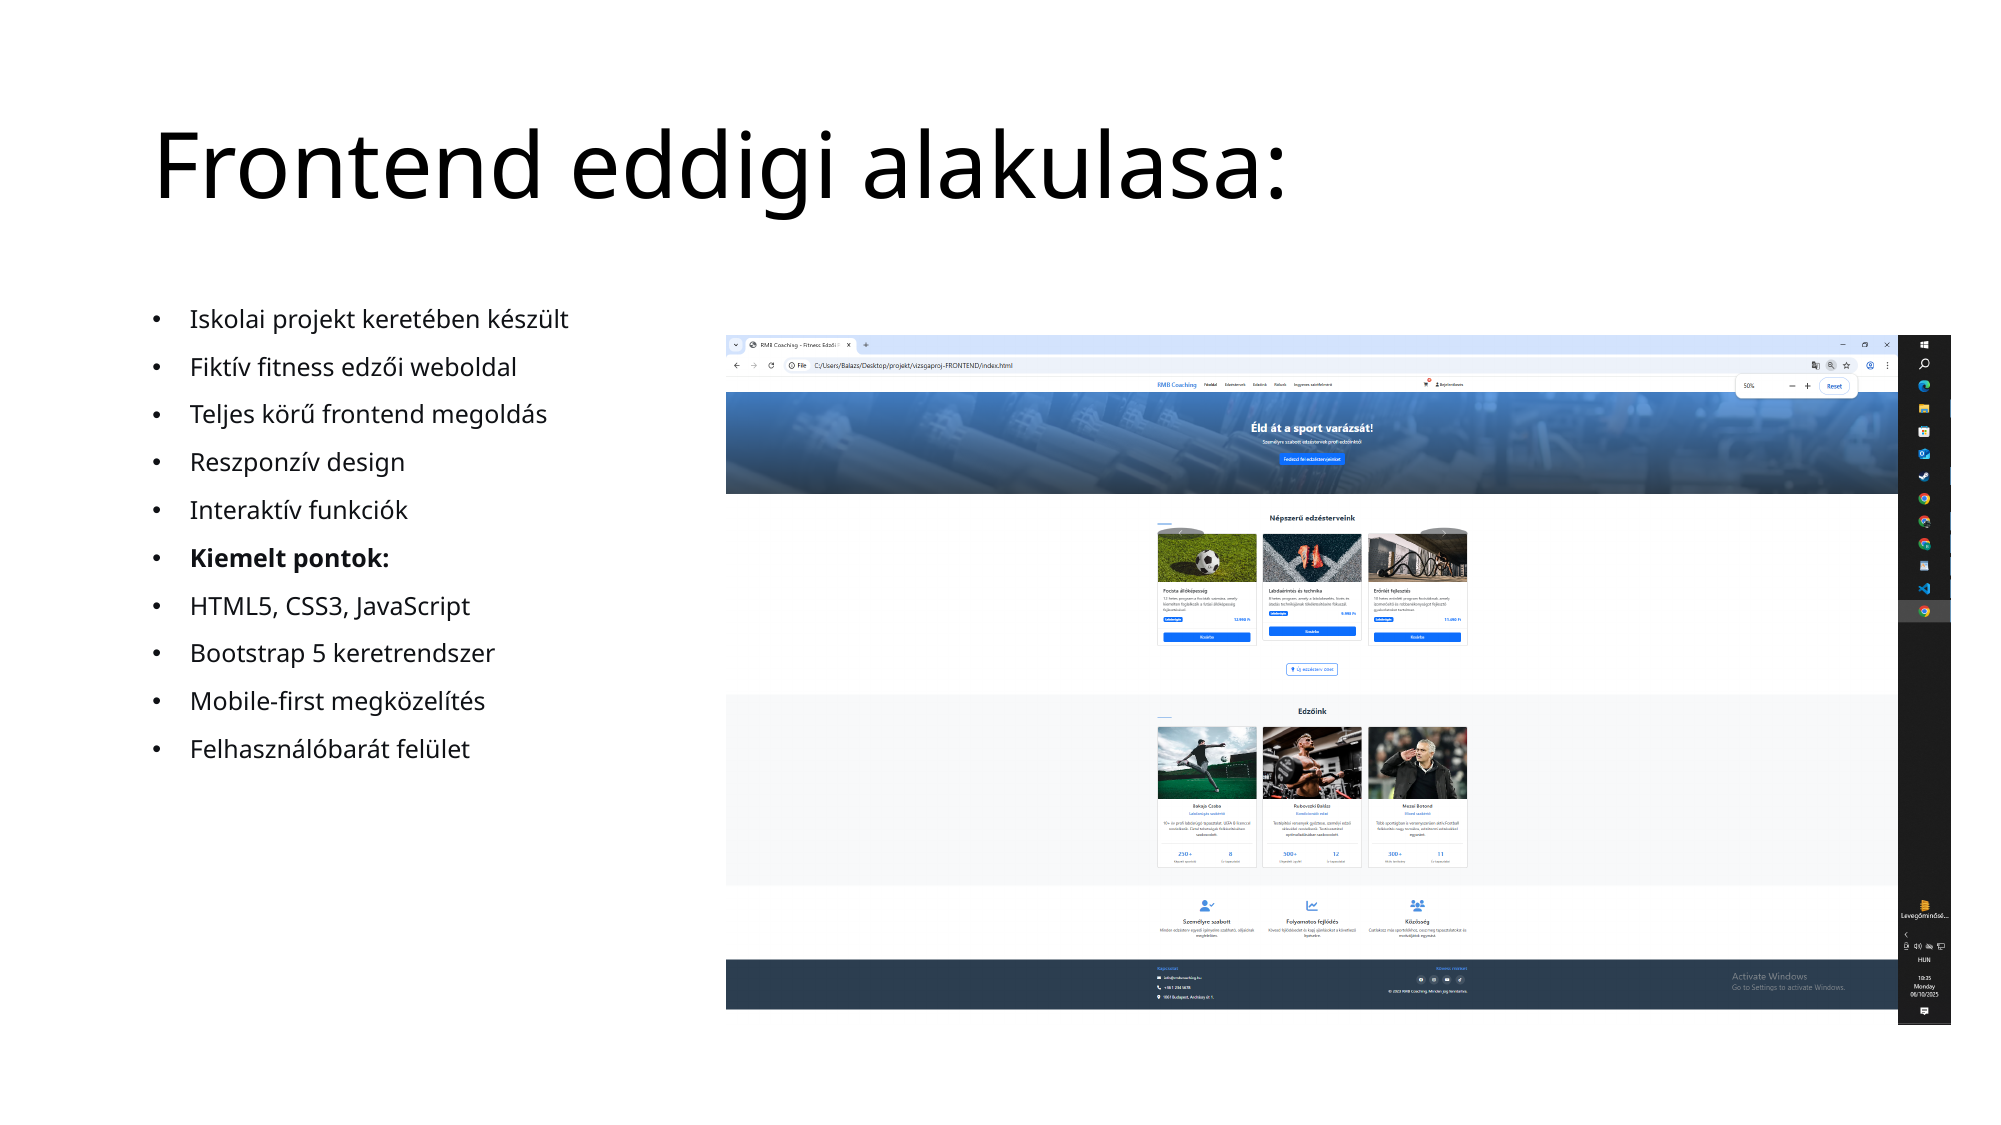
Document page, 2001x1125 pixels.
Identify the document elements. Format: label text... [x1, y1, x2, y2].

title Frontend eddigi alakulasa: [137, 59, 1863, 278]
list Iskolai projekt keretében készült Fiktív fitness edzői weboldal Teljes körű frontend megoldás Reszponzív design Interaktív funkciók Kiemelt pontok: HTML5, CSS3, JavaScript Bootstrap 5 keretrendszer Mobile-first megközelítés Felhasználóbarát felület [137, 299, 1863, 1014]
picture [725, 335, 1952, 1026]
